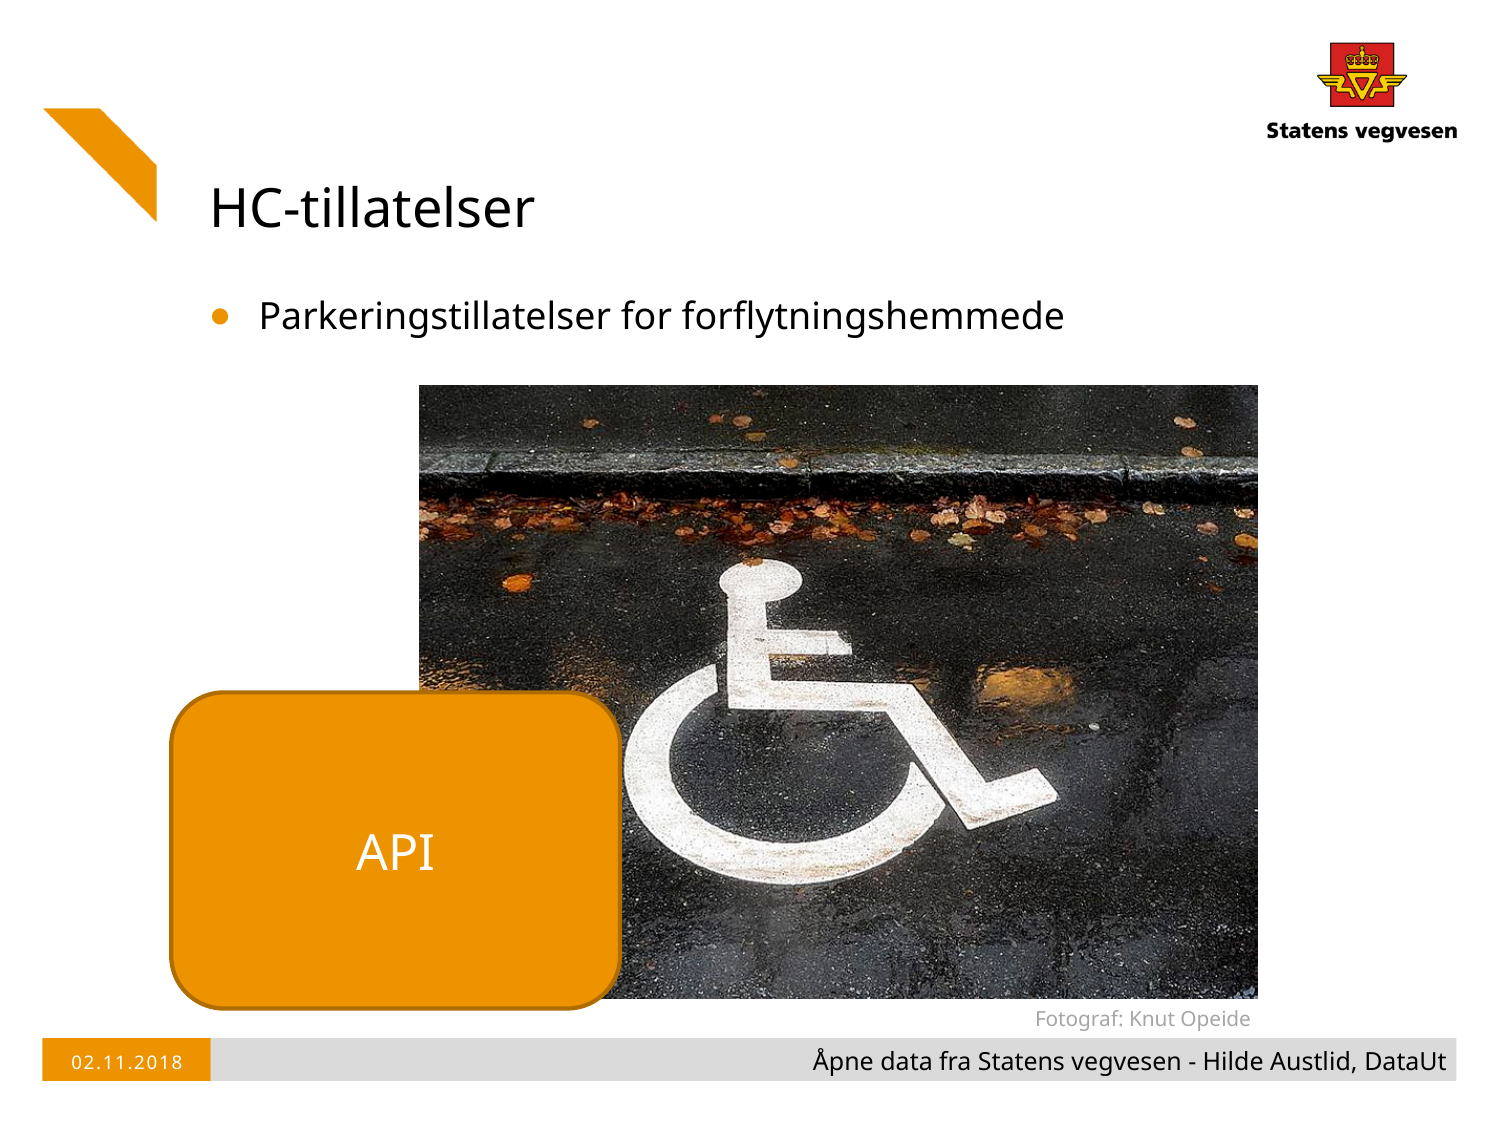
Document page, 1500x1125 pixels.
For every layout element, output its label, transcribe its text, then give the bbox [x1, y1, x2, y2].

text_box API [169, 690, 581, 1011]
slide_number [42, 1047, 211, 1076]
picture [1252, 0, 1500, 145]
text_box Fotograf: Knut Opeide [924, 1009, 1251, 1042]
picture [418, 385, 1259, 1000]
title HC-tillatelser [209, 173, 1358, 251]
footer Åpne data fra Statens vegvesen - Hilde Austlid, DataUt [258, 1045, 1448, 1074]
picture [0, 0, 167, 230]
list Parkeringstillatelser for forflytningshemmede [208, 291, 1358, 996]
